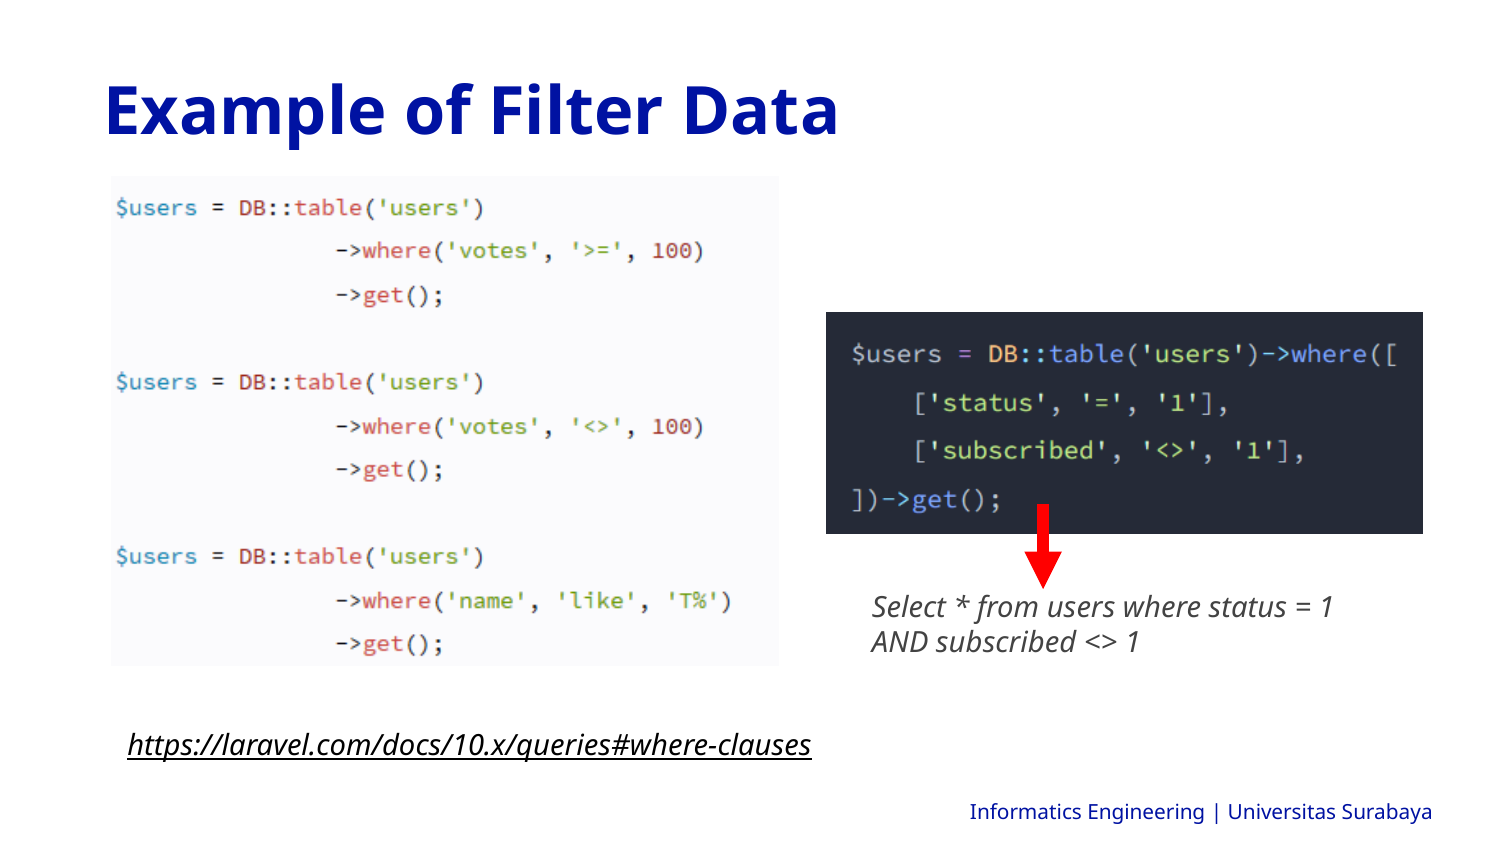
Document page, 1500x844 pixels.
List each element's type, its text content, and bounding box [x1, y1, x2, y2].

text_box https://laravel.com/docs/10.x/queries#where-clauses [112, 718, 1348, 800]
picture [826, 312, 1423, 535]
title Example of Filter Data [88, 12, 1080, 163]
list Select * from users where status = 1 AND subscribed <> 1 [833, 573, 1389, 684]
picture [110, 176, 780, 666]
text_box Informatics Engineering | Universitas Surabaya [953, 791, 1448, 828]
